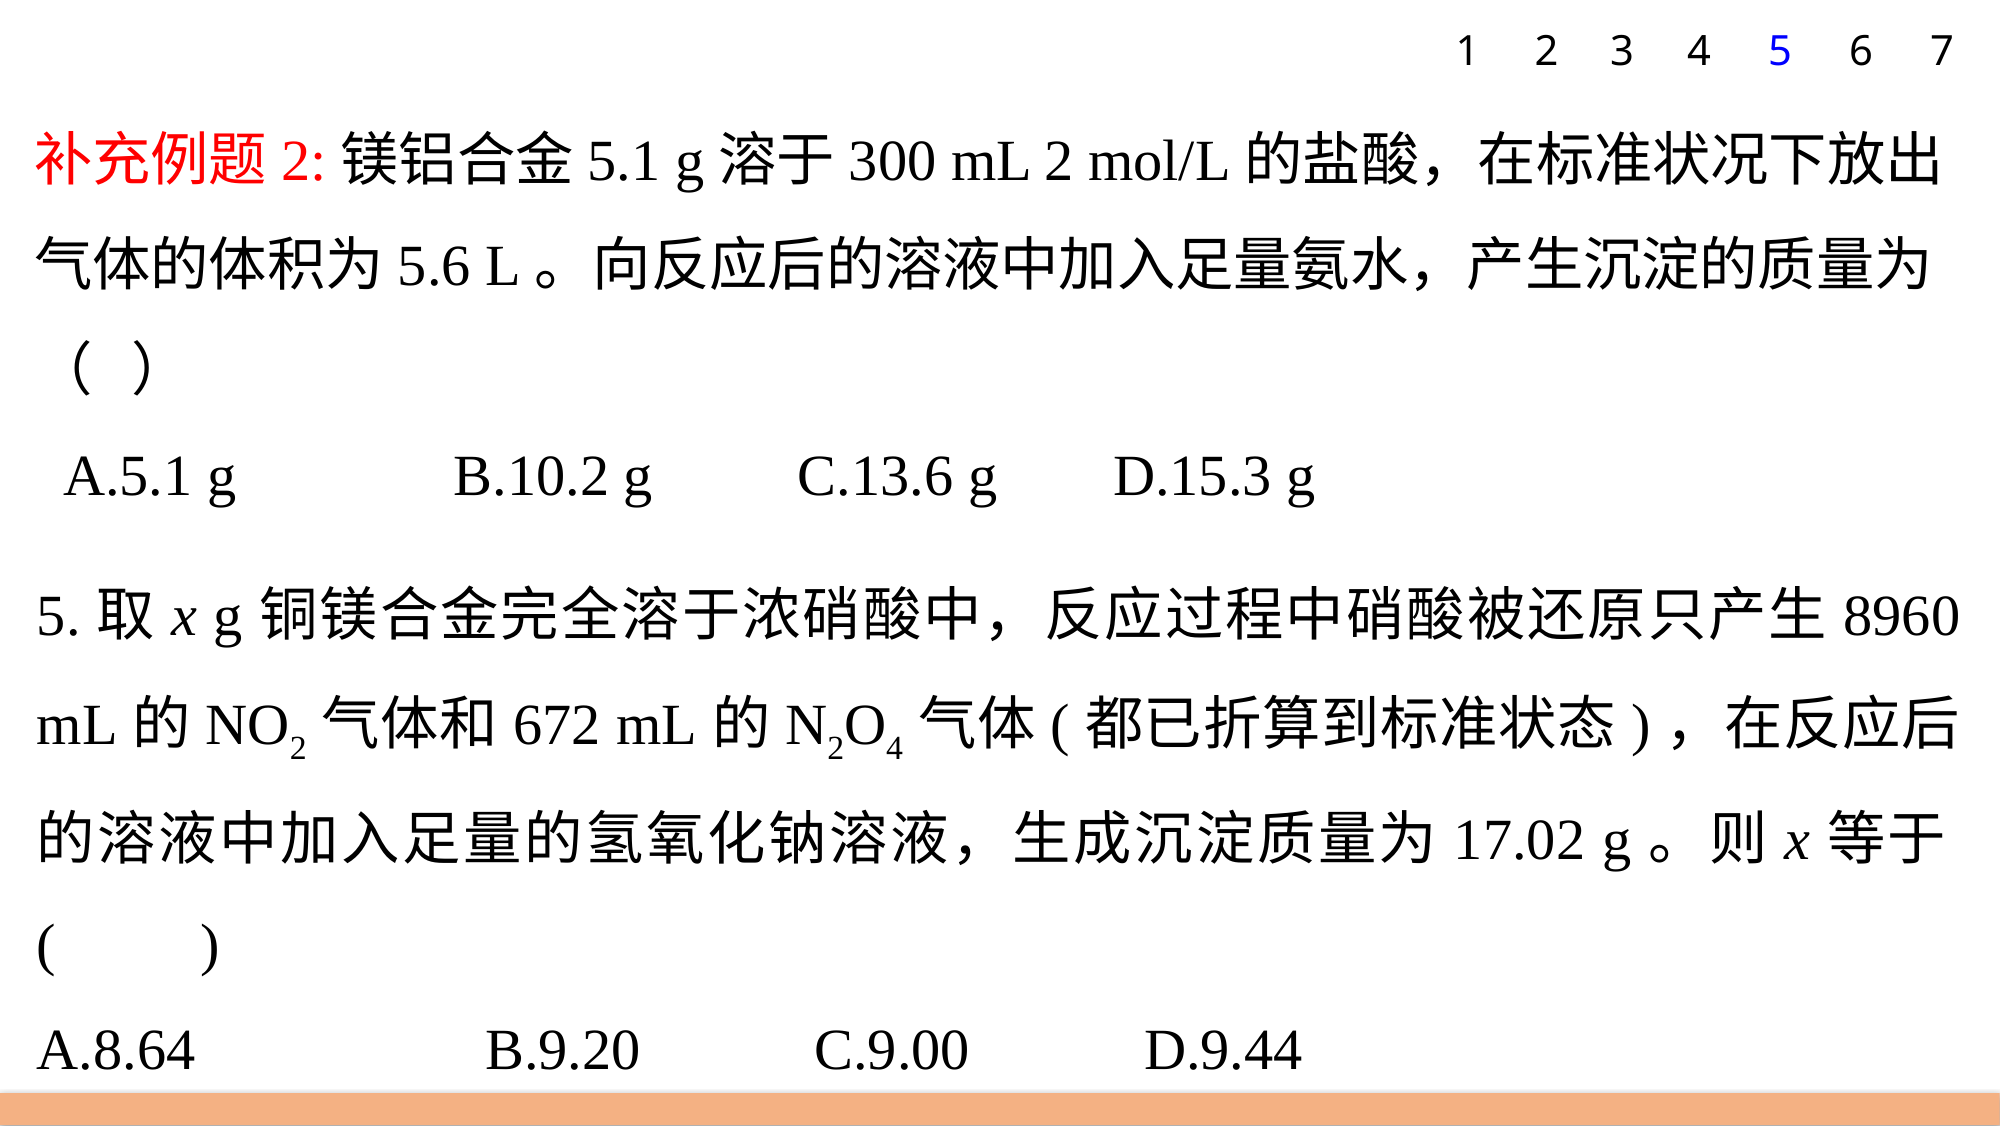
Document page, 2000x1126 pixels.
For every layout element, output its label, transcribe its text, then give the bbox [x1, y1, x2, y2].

text_box [0, 1092, 2000, 1126]
text_box 7 [1909, 1, 1975, 97]
text_box 3 [1593, 1, 1651, 79]
text_box 5 [1747, 1, 1813, 79]
text_box 2 [1516, 1, 1578, 79]
text_box 1 [1434, 1, 1501, 79]
text_box 5.取x g铜镁合金完全溶于浓硝酸中，反应过程中硝酸被还原只产生8960 mL的NO2气体和672 mL的N2O4气体(都已折算到标准状态)，在反应后的溶液中加入足量的氢氧化钠溶液，生成沉淀质量为17.02 g。则x等于( ) A.8.64 B.9.20 C.9.00 D.9.44 [16, 532, 1981, 1091]
text_box 6 [1828, 1, 1894, 79]
text_box 补充例题2:镁铝合金5.1 g溶于300 mL 2 mol/L的盐酸，在标准状况下放出气体的体积为5.6 L。向反应后的溶液中加入足量氨水，产生沉淀的质量为（ ） A.5.1 g B.10.2 g C.13.6 g D.15.3 g [19, 79, 1969, 515]
text_box 4 [1666, 1, 1732, 79]
